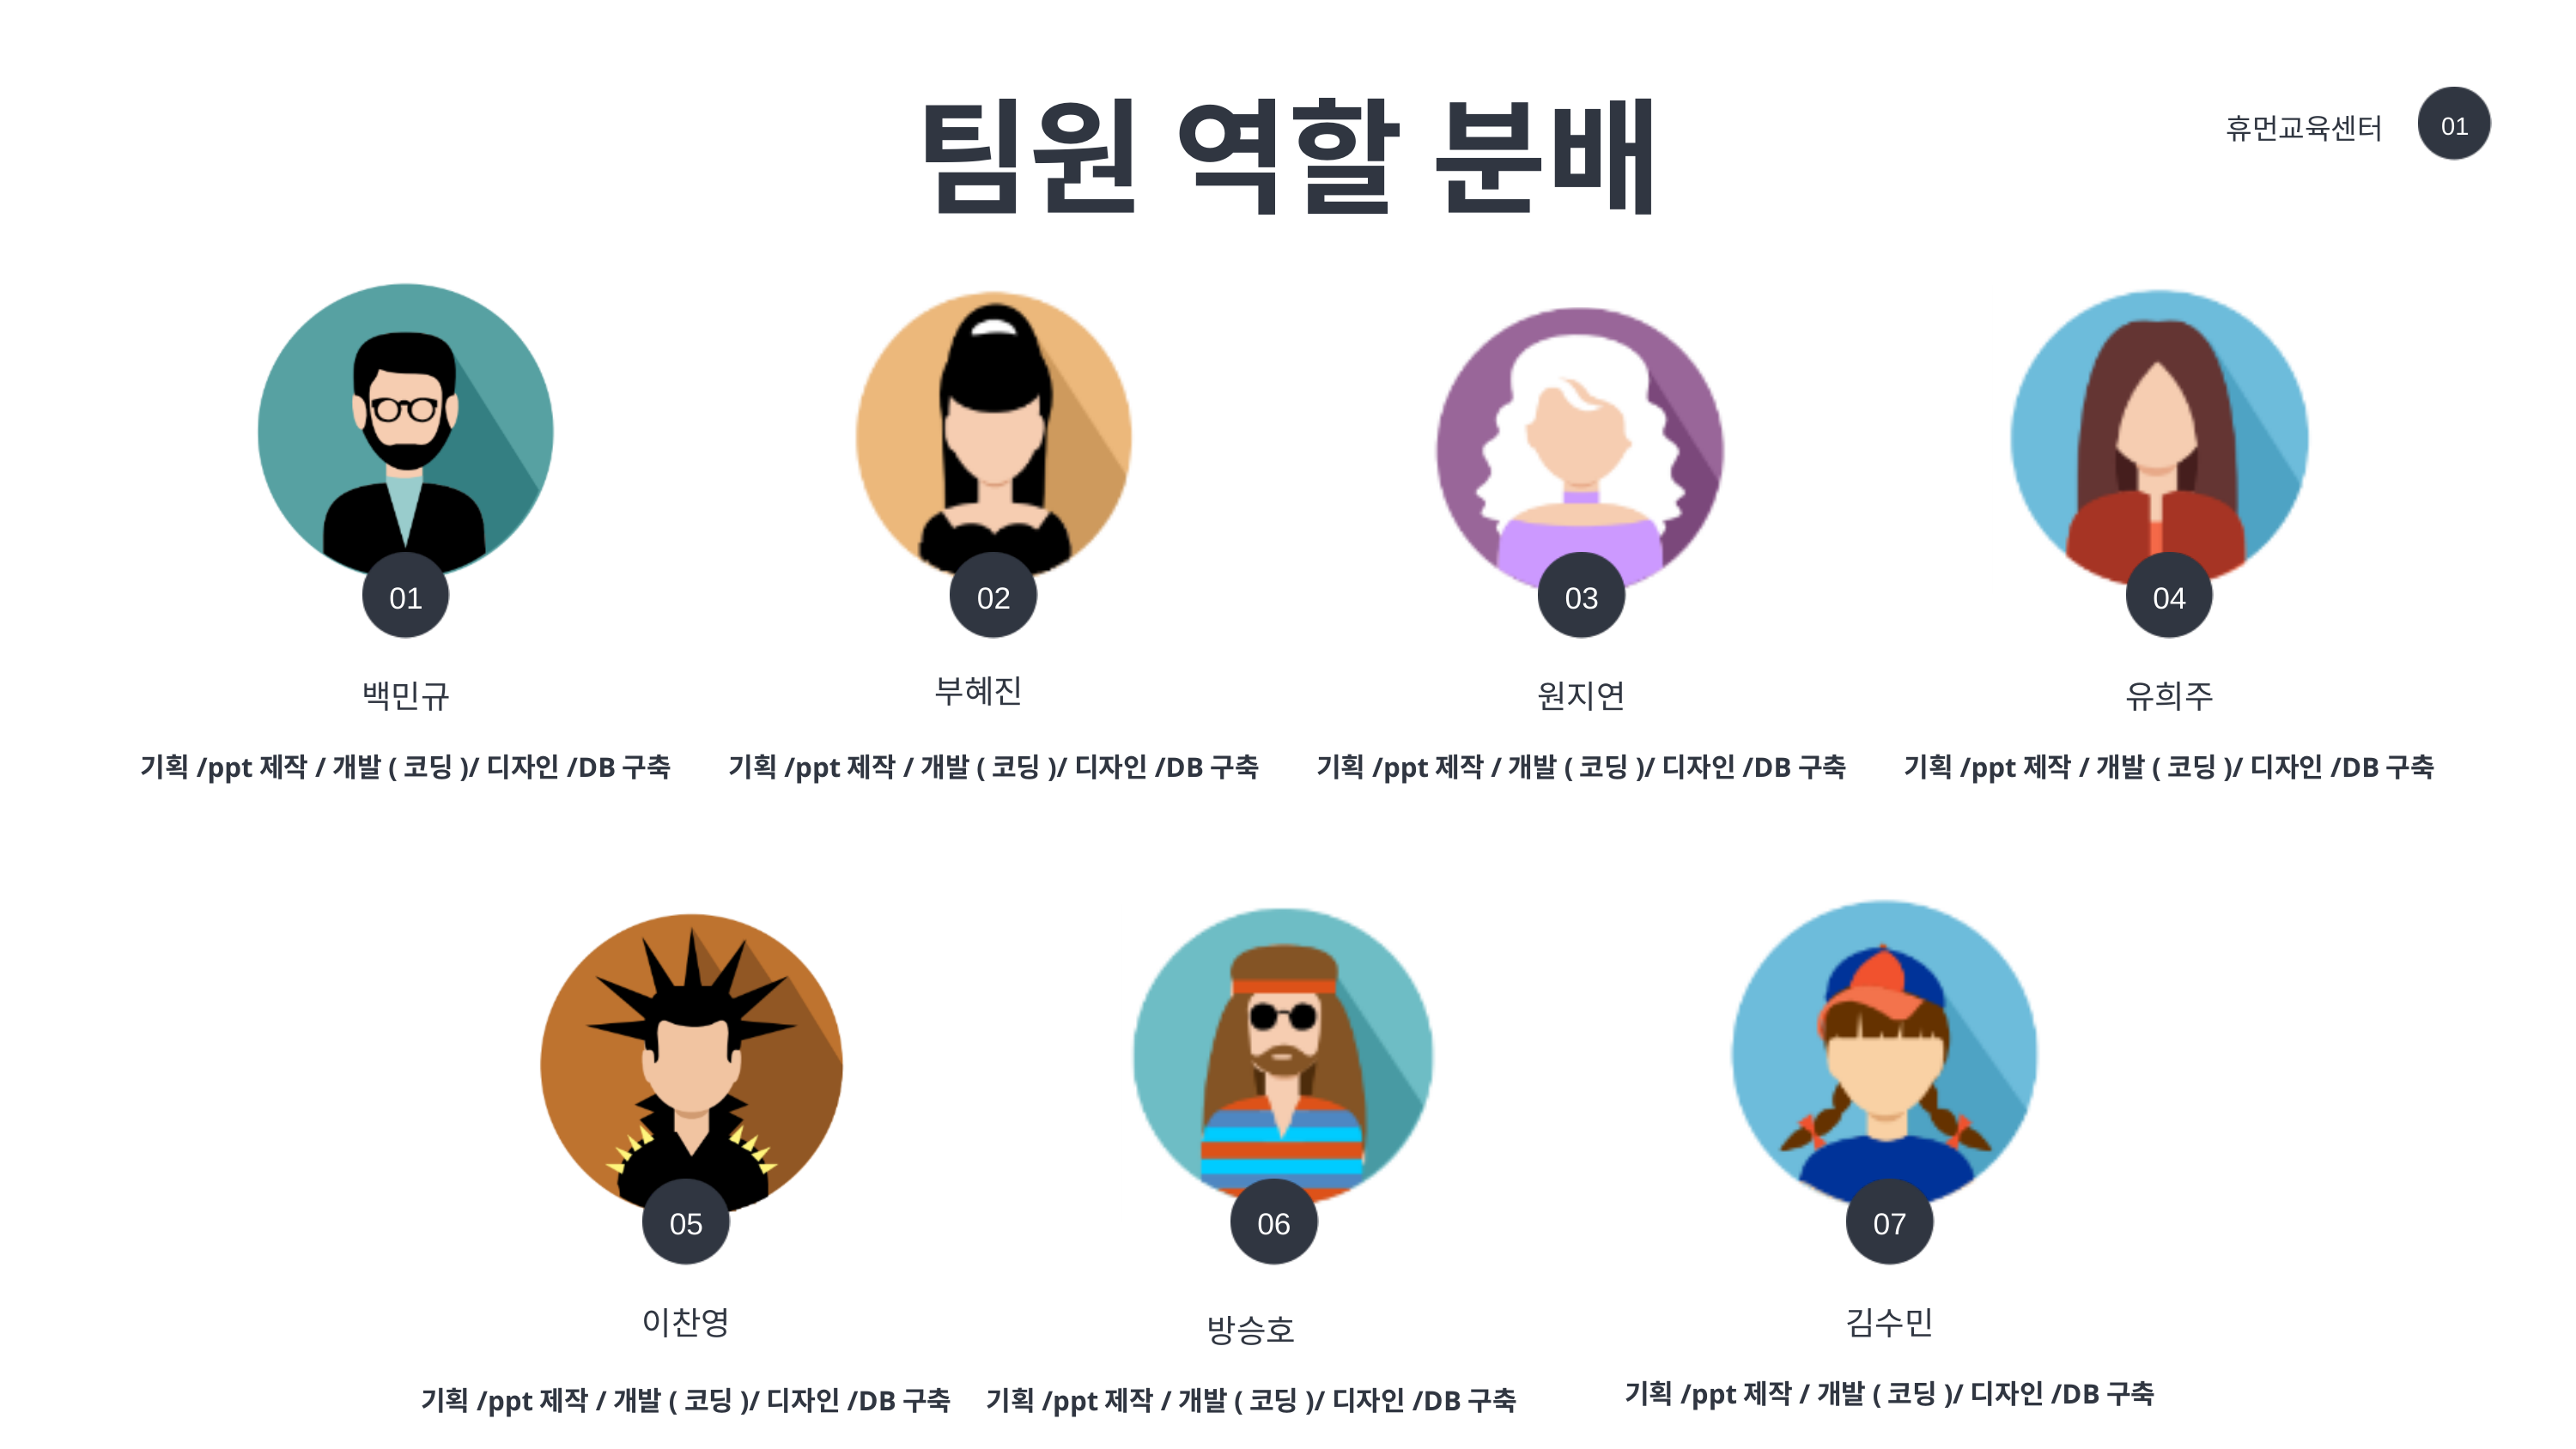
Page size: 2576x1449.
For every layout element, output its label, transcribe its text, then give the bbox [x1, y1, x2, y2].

picture [249, 281, 563, 639]
text_box 이찬영 [291, 1296, 1082, 1349]
picture [1415, 306, 1751, 639]
picture [840, 276, 1154, 639]
picture [1121, 904, 1456, 1265]
text_box 방승호 [856, 1304, 1647, 1356]
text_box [2044, 86, 2518, 161]
text_box 기획/ppt제작/개발(코딩)/디자인/DB구축 [291, 1378, 856, 1423]
text_box 부혜진 [584, 664, 1375, 717]
text_box 기획/ppt제작/개발(코딩)/디자인/DB구축 [1495, 1370, 2286, 1448]
text_box 김수민 [1495, 1296, 2286, 1349]
text_box 팀원 역할 분배 [453, 72, 2122, 236]
picture [1991, 284, 2327, 639]
text_box 백민규 [10, 670, 802, 722]
text_box 기획/ppt제작/개발(코딩)/디자인/DB구축 [1774, 743, 2566, 790]
text_box 기획/ppt제작/개발(코딩)/디자인/DB구축 [598, 743, 1187, 822]
text_box 기획/ppt제작/개발(코딩)/디자인/DB구축 [1187, 743, 1978, 822]
text_box 기획/ppt제작/개발(코딩)/디자인/DB구축 [10, 743, 598, 822]
picture [519, 903, 854, 1265]
text_box 원지연 [1187, 670, 1774, 722]
picture [1722, 897, 2058, 1265]
text_box 기획/ppt제작/개발(코딩)/디자인/DB구축 [856, 1378, 1495, 1423]
text_box 유희주 [1774, 670, 2566, 722]
